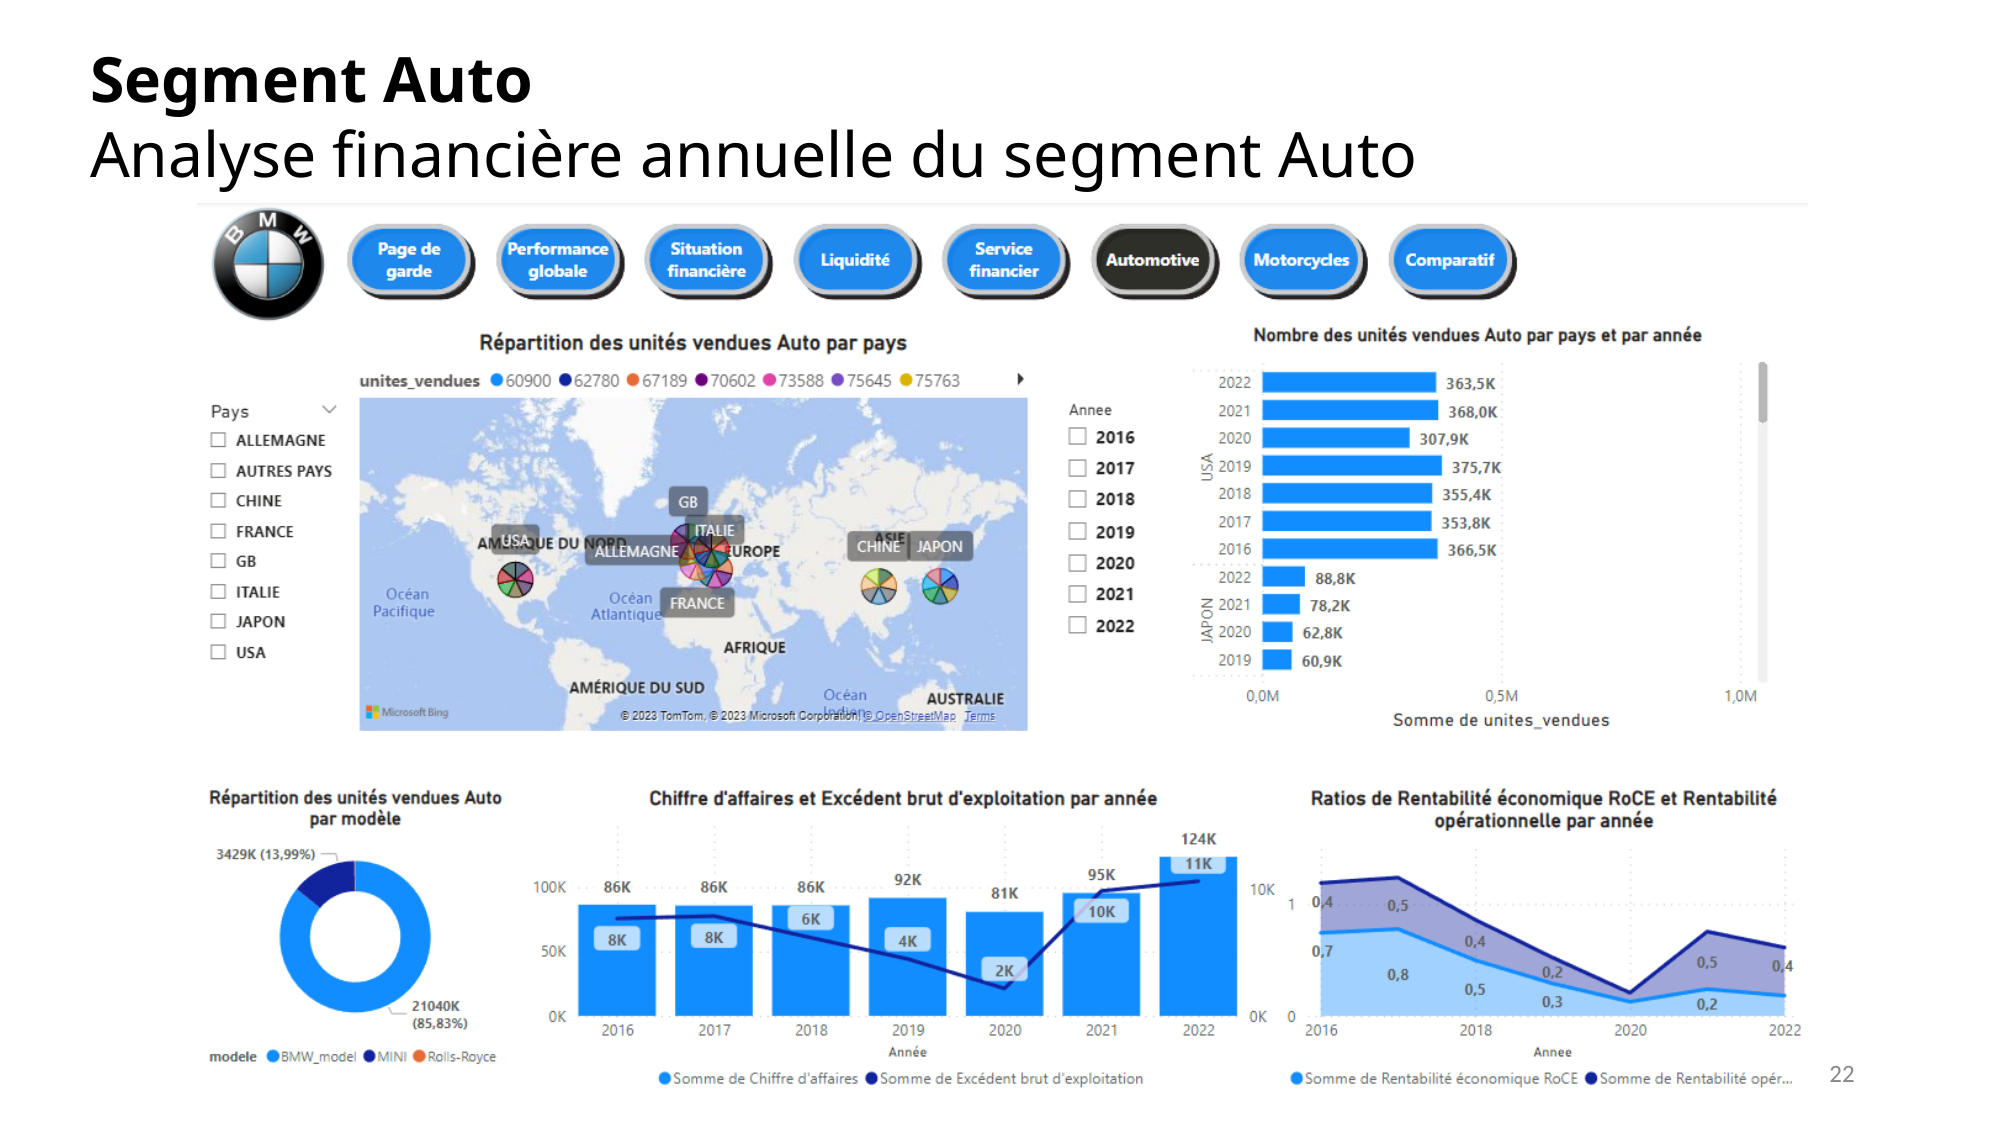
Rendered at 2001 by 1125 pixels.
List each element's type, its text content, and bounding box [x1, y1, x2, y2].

text_box Segment Auto Analyse financière annuelle du segment Auto [75, 24, 2000, 205]
picture [197, 203, 1808, 1106]
slide_number ‹#› [1812, 1042, 1863, 1103]
